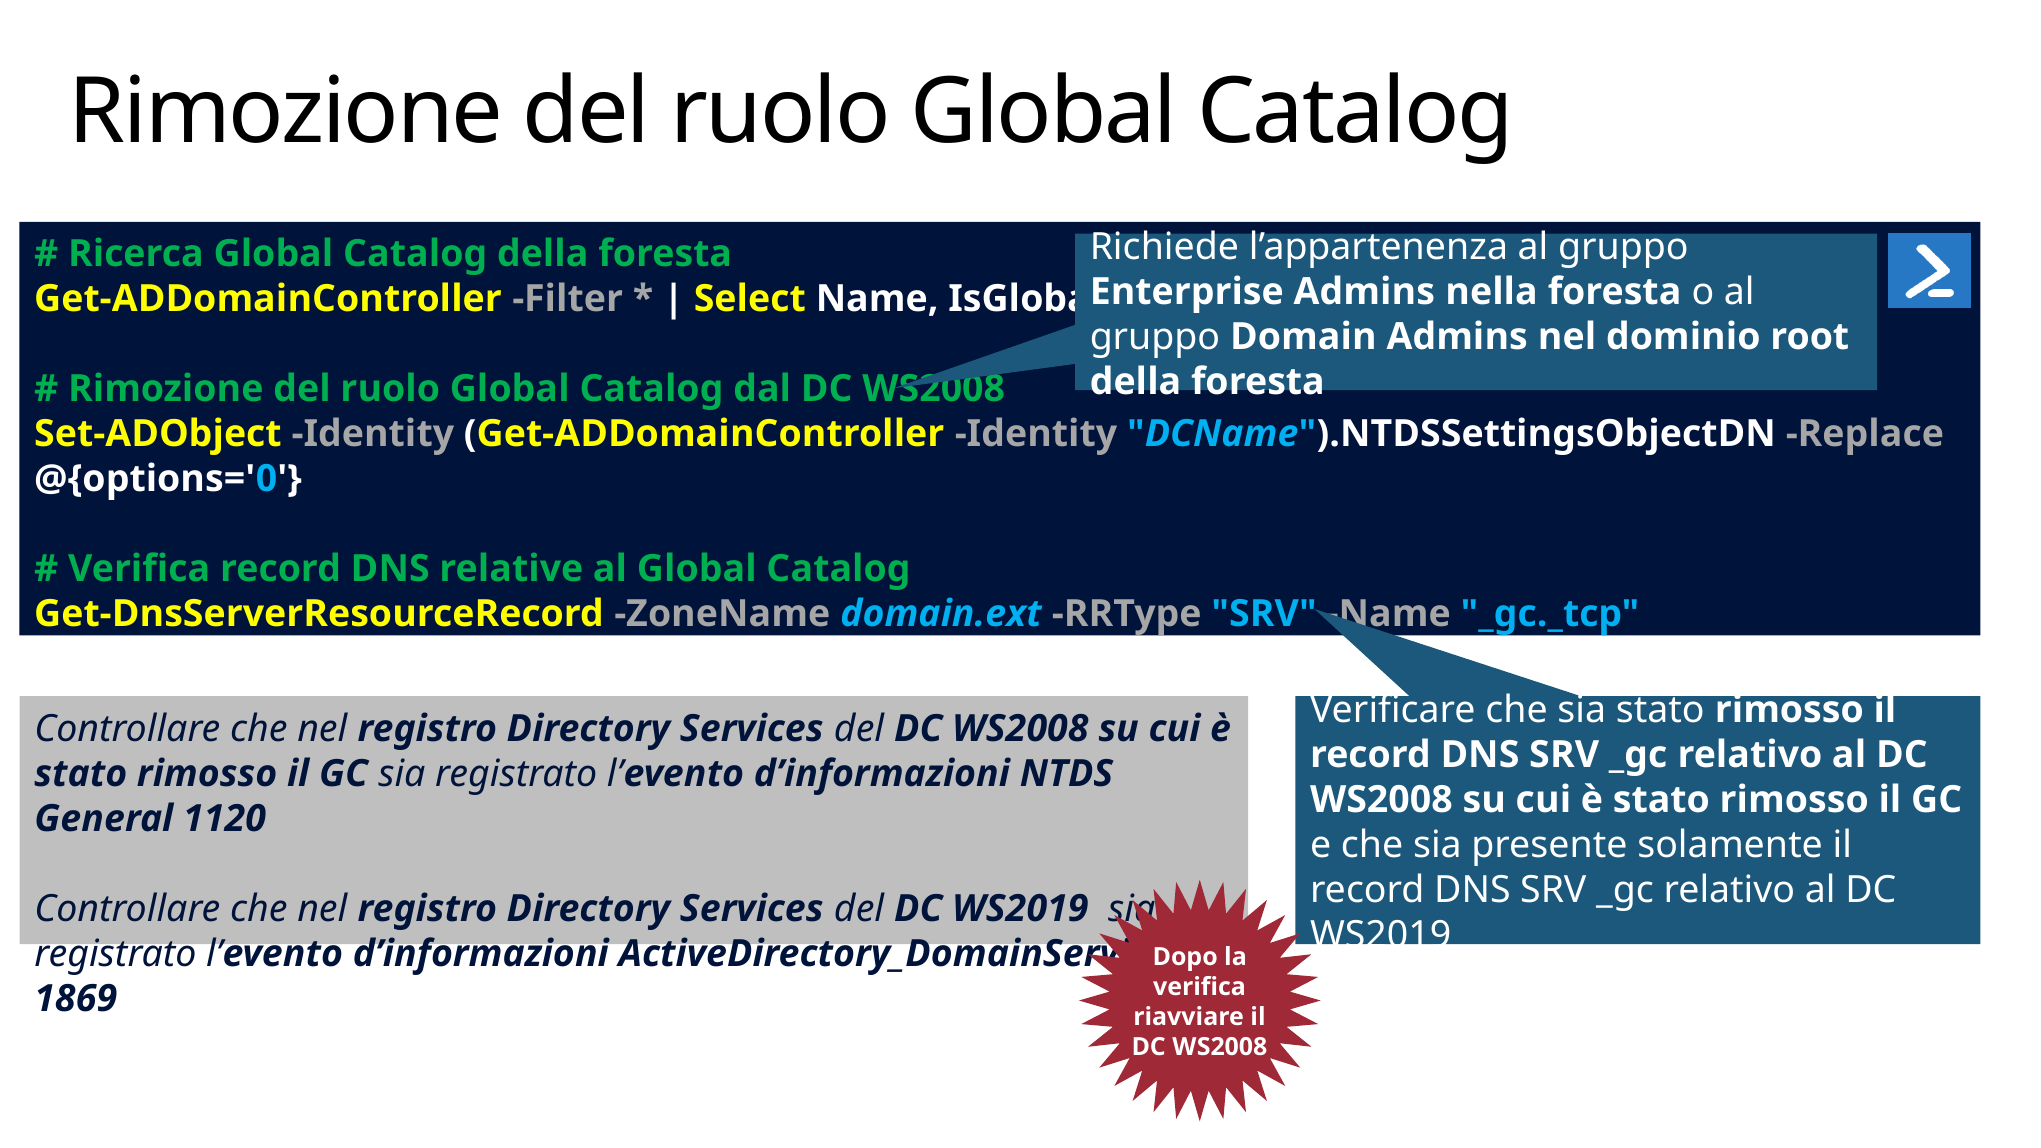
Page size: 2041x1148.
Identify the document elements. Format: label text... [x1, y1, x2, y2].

title Rimozione del ruolo Global Catalog [45, 48, 1996, 199]
text_box Richiede l’appartenenza al gruppo Enterprise Admins nella foresta o al gruppo Domain Admins nel dominio root della foresta [893, 233, 1878, 391]
text_box Verificare che sia stato rimosso il record DNS SRV _gc relativo al DC WS2008 su cui è stato rimosso il GC e che sia presente solamente il record DNS SRV _gc relativo al DC WS2019 [1295, 608, 1981, 945]
text_box # Ricerca Global Catalog della foresta Get-ADDomainController -Filter * | Select Name, IsGlobalCatalog # Rimozione del ruolo Global Catalog dal DC WS2008 Set-ADObject -Identity (Get-ADDomainController -Identity "DCName").NTDSSettingsObjectDN -Replace @{options='0'} # Verifica record DNS relative al Global Catalog Get-DnsServerResourceRecord -ZoneName domain.ext -RRType "SRV" -Name "_gc._tcp" [19, 221, 1981, 636]
text_box Controllare che nel registro Directory Services del DC WS2008 su cui è stato rimosso il GC sia registrato l’evento d’informazioni NTDS General 1120 Controllare che nel registro Directory Services del DC WS2019 sia registrato l’evento d’informazioni ActiveDirectory_DomainService 1869 [19, 696, 1249, 945]
text_box Dopo la verifica riavviare il DC WS2008 [1082, 883, 1317, 1118]
picture [1887, 233, 1971, 308]
